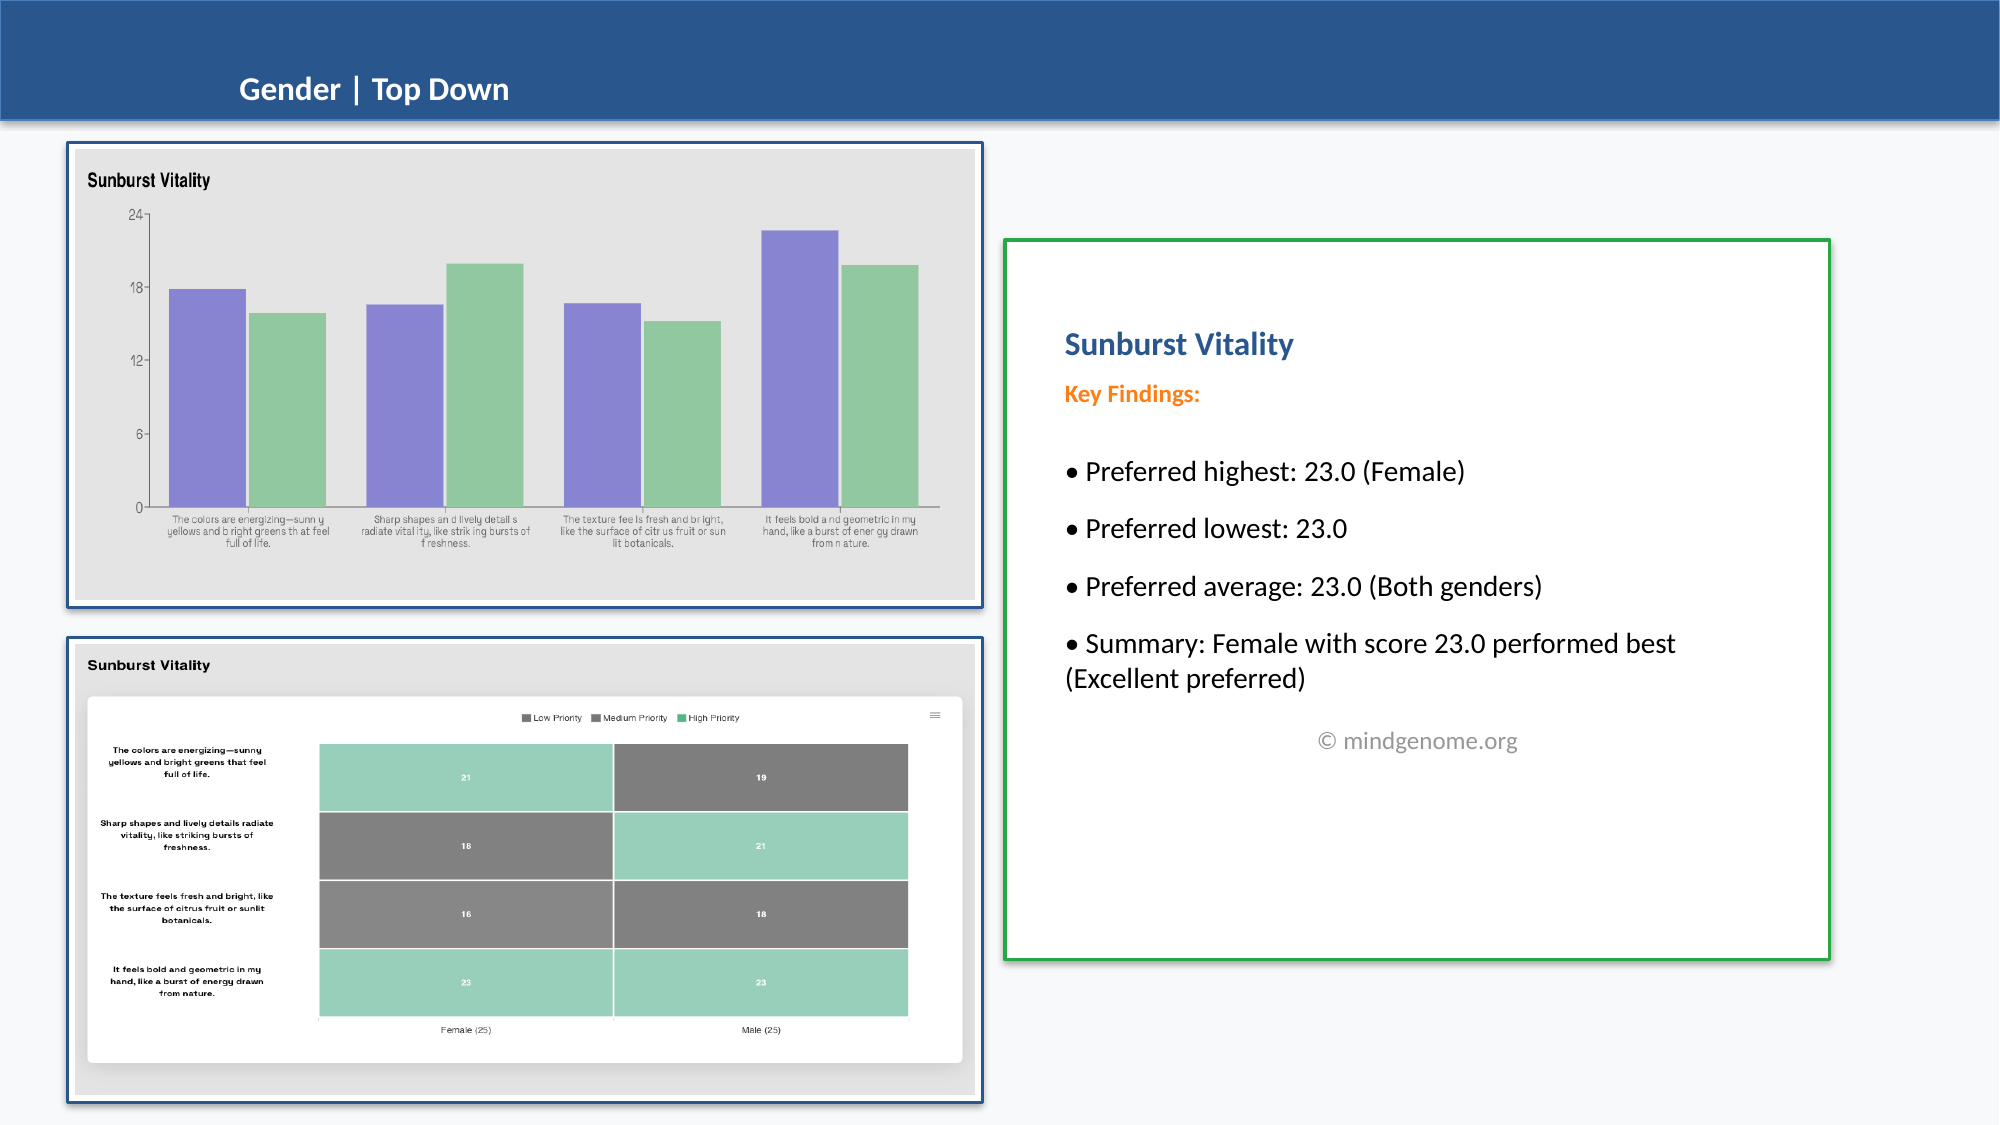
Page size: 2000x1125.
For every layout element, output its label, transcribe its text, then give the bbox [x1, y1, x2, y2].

text_box [0, 0, 2000, 121]
picture [74, 149, 976, 601]
text_box Gender | Top Down [224, 14, 526, 115]
text_box [1004, 239, 1831, 961]
text_box Sunburst Vitality Key Findings: • Preferred highest: 23.0 (Female) • Preferred lowest: 23.0 • Preferred average: 23.0 (Both genders) • Summary: Female with score 23.0 performed best (Excellent preferred) © mindgenome.org [1049, 270, 1785, 762]
text_box [67, 637, 983, 1103]
text_box [67, 142, 983, 608]
picture [74, 644, 976, 1096]
